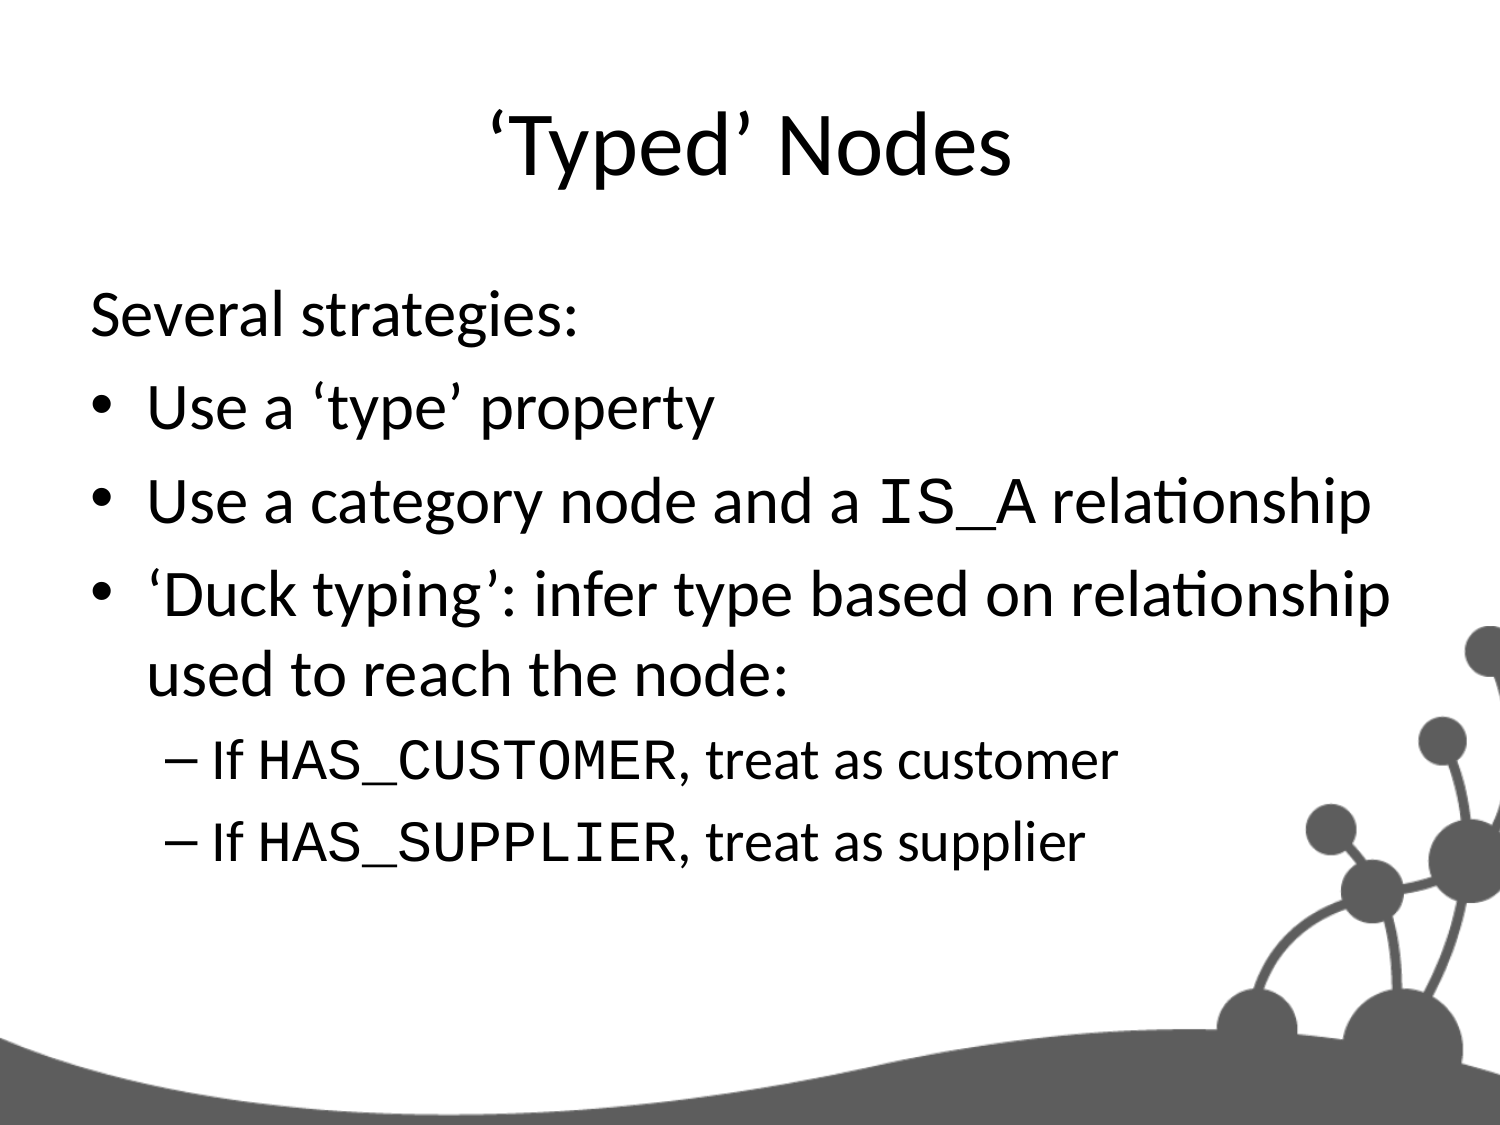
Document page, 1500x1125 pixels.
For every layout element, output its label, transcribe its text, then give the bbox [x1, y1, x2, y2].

title ‘Typed’ Nodes [75, 45, 1425, 233]
list Several strategies: Use a ‘type’ property Use a category node and a IS_A relationship ‘Duck typing’: infer type based on relationship used to reach the node: If HAS_CUSTOMER, treat as customer If HAS_SUPPLIER, treat as supplier [75, 262, 1425, 1005]
